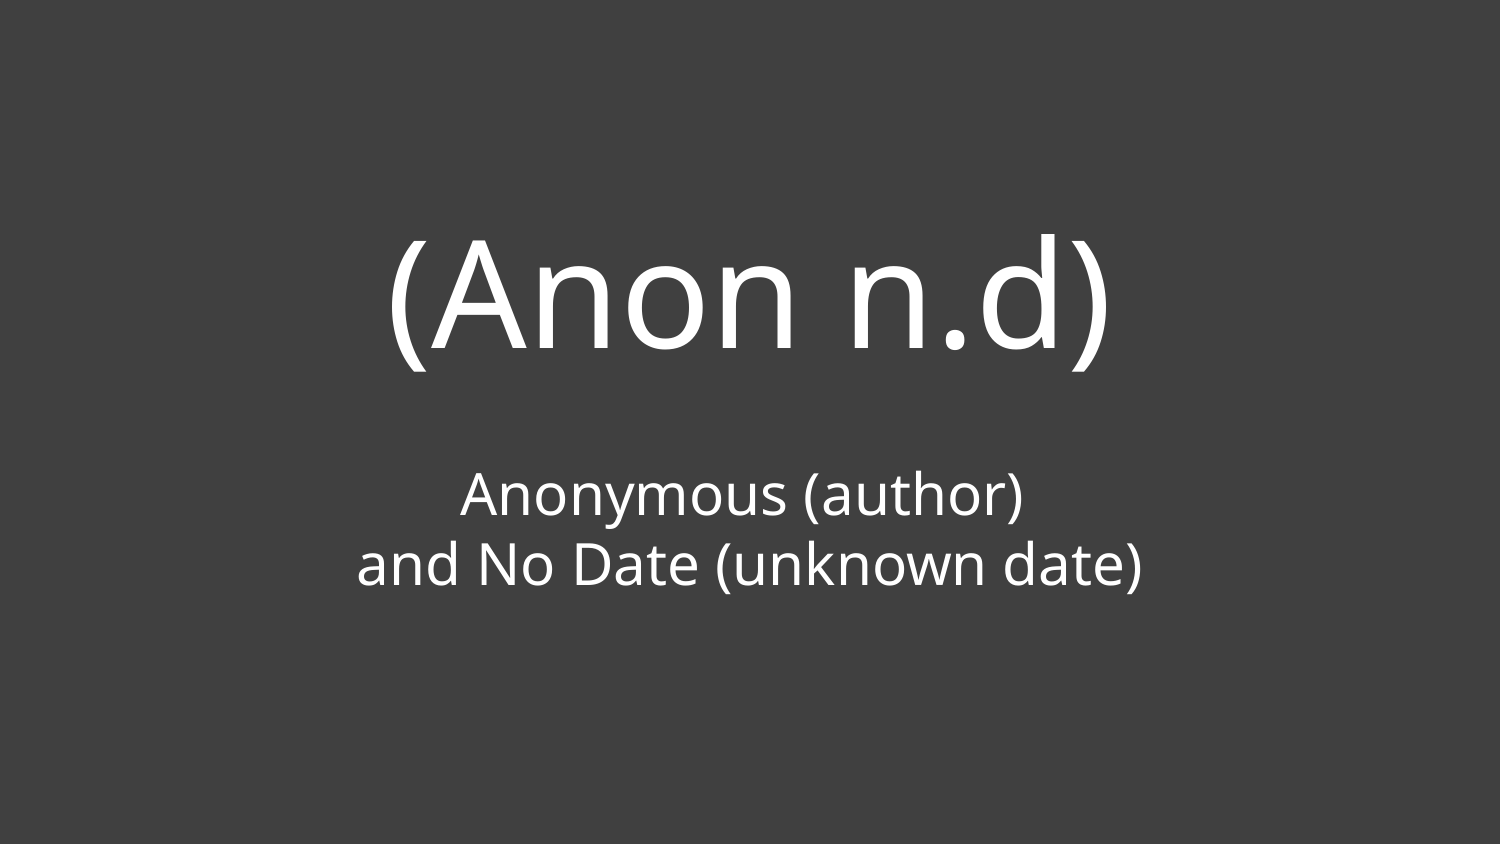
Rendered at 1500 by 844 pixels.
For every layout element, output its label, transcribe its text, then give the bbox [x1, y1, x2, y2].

text_box (Anon n.d) [62, 191, 1438, 387]
text_box Anonymous (author) and No Date (unknown date) [342, 449, 1158, 605]
